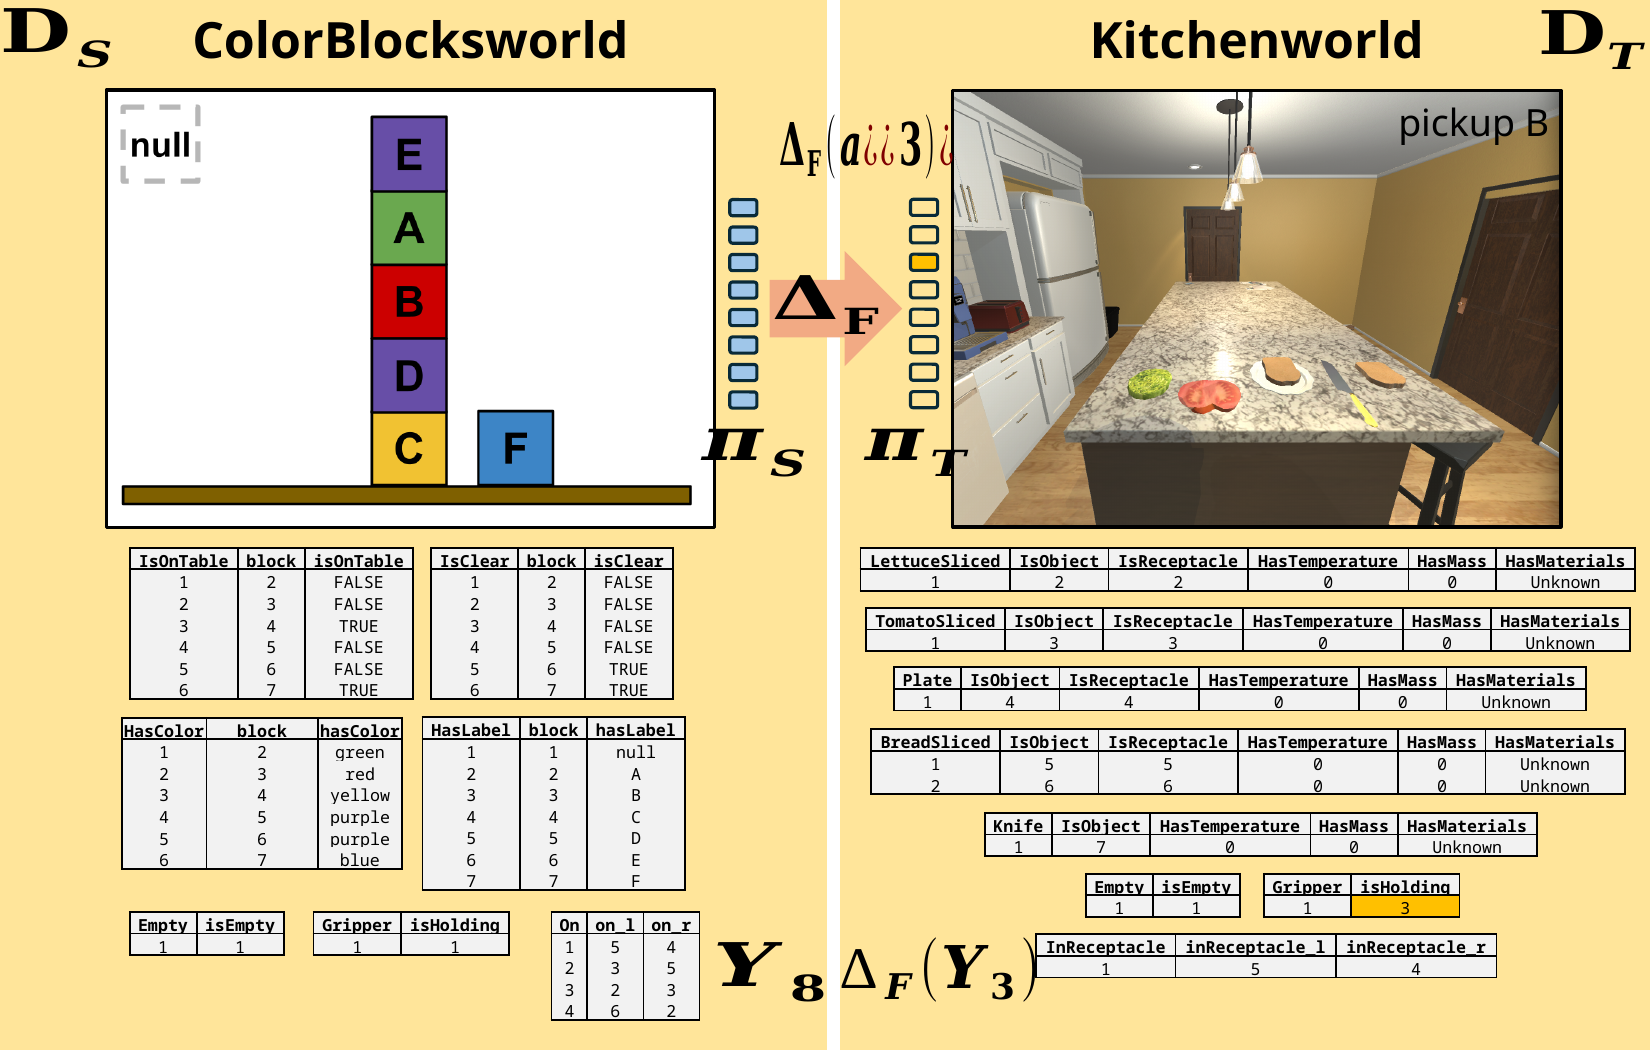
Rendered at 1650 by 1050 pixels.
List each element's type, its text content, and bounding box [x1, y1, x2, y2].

table_cell 1 [986, 835, 1051, 855]
table_cell yellow [319, 782, 401, 804]
table_cell Unknown [1492, 630, 1629, 650]
table_cell 3 [1104, 630, 1242, 650]
table_cell 4 [432, 634, 517, 656]
text_box [728, 252, 759, 273]
table_cell 6 [239, 656, 304, 677]
text_box [768, 278, 833, 339]
table_header block [519, 549, 584, 568]
table_cell 4 [1060, 690, 1198, 710]
table_header On [552, 913, 586, 933]
table_cell 6 [588, 998, 643, 1019]
table_cell 7 [423, 868, 519, 889]
table_cell 1 [552, 934, 586, 955]
table_cell 5 [432, 656, 517, 677]
table_cell 2 [123, 761, 206, 782]
table_header isClear [586, 549, 672, 568]
table_cell 3 [519, 591, 584, 612]
table_cell 1 [895, 690, 960, 710]
table_header HasMaterials [1399, 814, 1536, 834]
table_cell 6 [1001, 772, 1098, 793]
text_box [908, 252, 940, 272]
table_header IsReceptacle [1109, 549, 1247, 568]
table_header HasMaterials [1497, 549, 1634, 568]
table_header IsObject [1011, 549, 1108, 568]
picture [107, 90, 714, 527]
table_header on_r [644, 913, 699, 933]
table_cell 1 [1087, 896, 1152, 916]
table_cell 3 [588, 955, 643, 977]
table_cell 2 [1109, 570, 1247, 590]
table_cell 4 [131, 634, 237, 656]
table_cell 3 [1006, 630, 1102, 650]
table_cell 0 [1311, 835, 1397, 855]
table_cell 3 [644, 977, 699, 998]
table_cell red [319, 761, 401, 782]
table_cell 0 [1404, 630, 1490, 650]
table_cell C [588, 804, 684, 825]
table_cell 7 [521, 868, 586, 889]
text_box [728, 390, 759, 410]
table_cell 6 [519, 656, 584, 677]
table_cell 4 [521, 804, 586, 825]
table_cell 2 [131, 591, 237, 612]
table_header IsReceptacle [1099, 730, 1237, 750]
table_cell 2 [644, 998, 699, 1019]
table_cell null [588, 740, 684, 760]
table_header HasMass [1311, 814, 1397, 834]
table_cell 2 [588, 977, 643, 998]
table_header HasTemperature [1249, 549, 1408, 568]
table_cell FALSE [586, 570, 672, 591]
text_box [835, 247, 905, 370]
table_cell 0 [1360, 690, 1446, 710]
text_box [908, 390, 940, 410]
table_header HasMass [1360, 668, 1446, 688]
table_header IsObject [1053, 814, 1149, 834]
table_header HasLabel [423, 718, 519, 738]
table_cell 6 [423, 847, 519, 868]
table_header block [239, 549, 304, 568]
table_header InReceptacle [1037, 935, 1175, 955]
picture [953, 91, 1560, 526]
table_cell 5 [519, 634, 584, 656]
table_header IsClear [432, 549, 517, 568]
table_header IsObject [1001, 730, 1098, 750]
table_header Gripper [314, 913, 400, 933]
table_cell 1 [1154, 896, 1239, 916]
table_cell 1 [1037, 957, 1175, 977]
table_cell 2 [432, 591, 517, 612]
table_cell 4 [962, 690, 1059, 710]
table_cell 0 [1409, 570, 1495, 590]
table_header LettuceSliced [861, 549, 1009, 568]
table_cell 5 [521, 825, 586, 847]
table_header HasTemperature [1200, 668, 1358, 688]
text_box [908, 362, 940, 382]
table_cell 2 [423, 760, 519, 782]
table_cell 2 [1011, 570, 1108, 590]
table_header IsObject [962, 668, 1059, 688]
table_cell 6 [207, 826, 317, 847]
table_cell 1 [867, 630, 1004, 650]
table_cell FALSE [306, 570, 412, 591]
table_cell TRUE [306, 677, 412, 698]
table_cell 1 [432, 570, 517, 591]
table_cell 6 [521, 847, 586, 868]
table_cell 6 [1099, 772, 1237, 793]
table_cell 3 [239, 591, 304, 612]
table_header IsOnTable [131, 549, 237, 568]
table_cell 3 [521, 782, 586, 804]
table_cell 6 [432, 677, 517, 698]
table_cell 0 [1249, 570, 1408, 590]
text_box pickup B [1560, 91, 1565, 152]
text_box [728, 335, 759, 355]
table_cell 3 [432, 612, 517, 634]
table_cell TRUE [306, 612, 412, 634]
table_cell 2 [552, 955, 586, 977]
table_cell 3 [423, 782, 519, 804]
text_box ColorBlocksworld [177, 1, 644, 77]
table_header BreadSliced [872, 730, 999, 750]
table_header HasMass [1409, 549, 1495, 568]
table_cell 4 [519, 612, 584, 634]
table_cell 7 [207, 847, 317, 868]
table_header IsReceptacle [1060, 668, 1198, 688]
table_cell FALSE [586, 634, 672, 656]
text_box [908, 335, 940, 355]
table_cell E [588, 847, 684, 868]
text_box [728, 307, 759, 328]
table_cell 0 [1399, 752, 1485, 772]
table_header TomatoSliced [867, 609, 1004, 629]
table_cell 7 [1053, 835, 1149, 855]
text_box [728, 362, 759, 383]
table_cell 2 [207, 740, 317, 761]
table_header HasMass [1404, 609, 1490, 629]
table_header HasMass [1399, 730, 1485, 750]
table_header hasLabel [588, 718, 684, 738]
table_cell 5 [588, 934, 643, 955]
table_cell 5 [1176, 957, 1335, 977]
text_box [728, 280, 759, 300]
table_cell 1 [402, 934, 508, 954]
table_cell 3 [552, 977, 586, 998]
table_cell 0 [1200, 690, 1358, 710]
table_cell 5 [644, 955, 699, 977]
text_box Kitchenworld [1074, 1, 1439, 77]
text_box [908, 307, 940, 327]
table_cell 5 [1001, 752, 1098, 772]
table_cell FALSE [586, 591, 672, 612]
table_header Gripper [1265, 875, 1350, 894]
table_header isOnTable [306, 549, 412, 568]
table_cell 1 [1265, 896, 1350, 916]
table_cell B [588, 782, 684, 804]
table_cell 2 [239, 570, 304, 591]
table_cell 2 [519, 570, 584, 591]
table_header IsReceptacle [1104, 609, 1242, 629]
table_header HasMaterials [1492, 609, 1629, 629]
table_cell 7 [239, 677, 304, 698]
text_box [908, 197, 940, 217]
table_cell D [588, 825, 684, 847]
table_header HasTemperature [1151, 814, 1310, 834]
table_cell A [588, 760, 684, 782]
table_cell 4 [123, 804, 206, 826]
table_cell Unknown [1399, 835, 1536, 855]
table_cell 1 [131, 570, 237, 591]
table_cell 3 [131, 612, 237, 634]
table_header Empty [1087, 875, 1152, 894]
table_header HasMaterials [1447, 668, 1585, 688]
table_cell 1 [131, 934, 196, 954]
table_cell 3 [207, 761, 317, 782]
text_box [728, 197, 759, 218]
table_cell 1 [123, 740, 206, 761]
text_box [908, 280, 940, 300]
table_cell 0 [1399, 772, 1485, 793]
text_box [908, 225, 940, 245]
table_cell 0 [1239, 772, 1397, 793]
table_header on_l [588, 913, 643, 933]
table_cell 2 [521, 760, 586, 782]
table_cell 4 [1337, 957, 1496, 977]
table_cell 1 [423, 740, 519, 760]
table_cell 6 [123, 847, 206, 868]
table_header HasMaterials [1486, 730, 1624, 750]
table_cell 1 [198, 934, 283, 954]
table_cell Unknown [1447, 690, 1585, 710]
table_header inReceptacle_r [1337, 935, 1496, 955]
table_cell 1 [521, 740, 586, 760]
table_cell 5 [131, 656, 237, 677]
table_cell 6 [131, 677, 237, 698]
table_header inReceptacle_l [1176, 935, 1335, 955]
table_header isHolding [1352, 875, 1459, 894]
table_cell purple [319, 804, 401, 826]
table_cell 4 [207, 782, 317, 804]
table_cell blue [319, 847, 401, 868]
table_cell F [588, 868, 684, 889]
table_header block [207, 719, 317, 738]
table_header HasColor [123, 719, 206, 738]
table_cell TRUE [586, 677, 672, 698]
table_cell 0 [1244, 630, 1402, 650]
table_header IsObject [1006, 609, 1102, 629]
table_cell 4 [239, 612, 304, 634]
table_header block [521, 718, 586, 738]
table_cell 5 [123, 826, 206, 847]
table_cell 5 [1099, 752, 1237, 772]
table_cell 1 [872, 752, 999, 772]
table_cell 5 [207, 804, 317, 826]
table_header Empty [131, 913, 196, 933]
table_header isHolding [402, 913, 508, 933]
table_cell purple [319, 826, 401, 847]
table_cell Unknown [1497, 570, 1634, 590]
table_cell FALSE [306, 591, 412, 612]
table_header isEmpty [198, 913, 283, 933]
table_cell 4 [552, 998, 586, 1019]
table_cell 5 [239, 634, 304, 656]
table_cell 4 [644, 934, 699, 955]
table_header hasColor [319, 719, 401, 738]
table_cell 3 [123, 782, 206, 804]
table_cell 1 [861, 570, 1009, 590]
text_box [728, 225, 759, 245]
table_cell 1 [314, 934, 400, 954]
table_cell green [319, 740, 401, 761]
table_cell 3 [1352, 896, 1459, 916]
table_header Knife [986, 814, 1051, 834]
table_cell 2 [872, 772, 999, 793]
table_cell 4 [423, 804, 519, 825]
table_cell FALSE [586, 612, 672, 634]
table_header isEmpty [1154, 875, 1239, 894]
table_cell 0 [1151, 835, 1310, 855]
table_cell FALSE [306, 656, 412, 677]
table_header HasTemperature [1239, 730, 1397, 750]
table_cell Unknown [1486, 772, 1624, 793]
table_header Plate [895, 668, 960, 688]
table_cell 7 [519, 677, 584, 698]
table_cell TRUE [586, 656, 672, 677]
table_cell Unknown [1486, 752, 1624, 772]
table_cell 0 [1239, 752, 1397, 772]
table_header HasTemperature [1244, 609, 1402, 629]
table_cell FALSE [306, 634, 412, 656]
table_cell 5 [423, 825, 519, 847]
